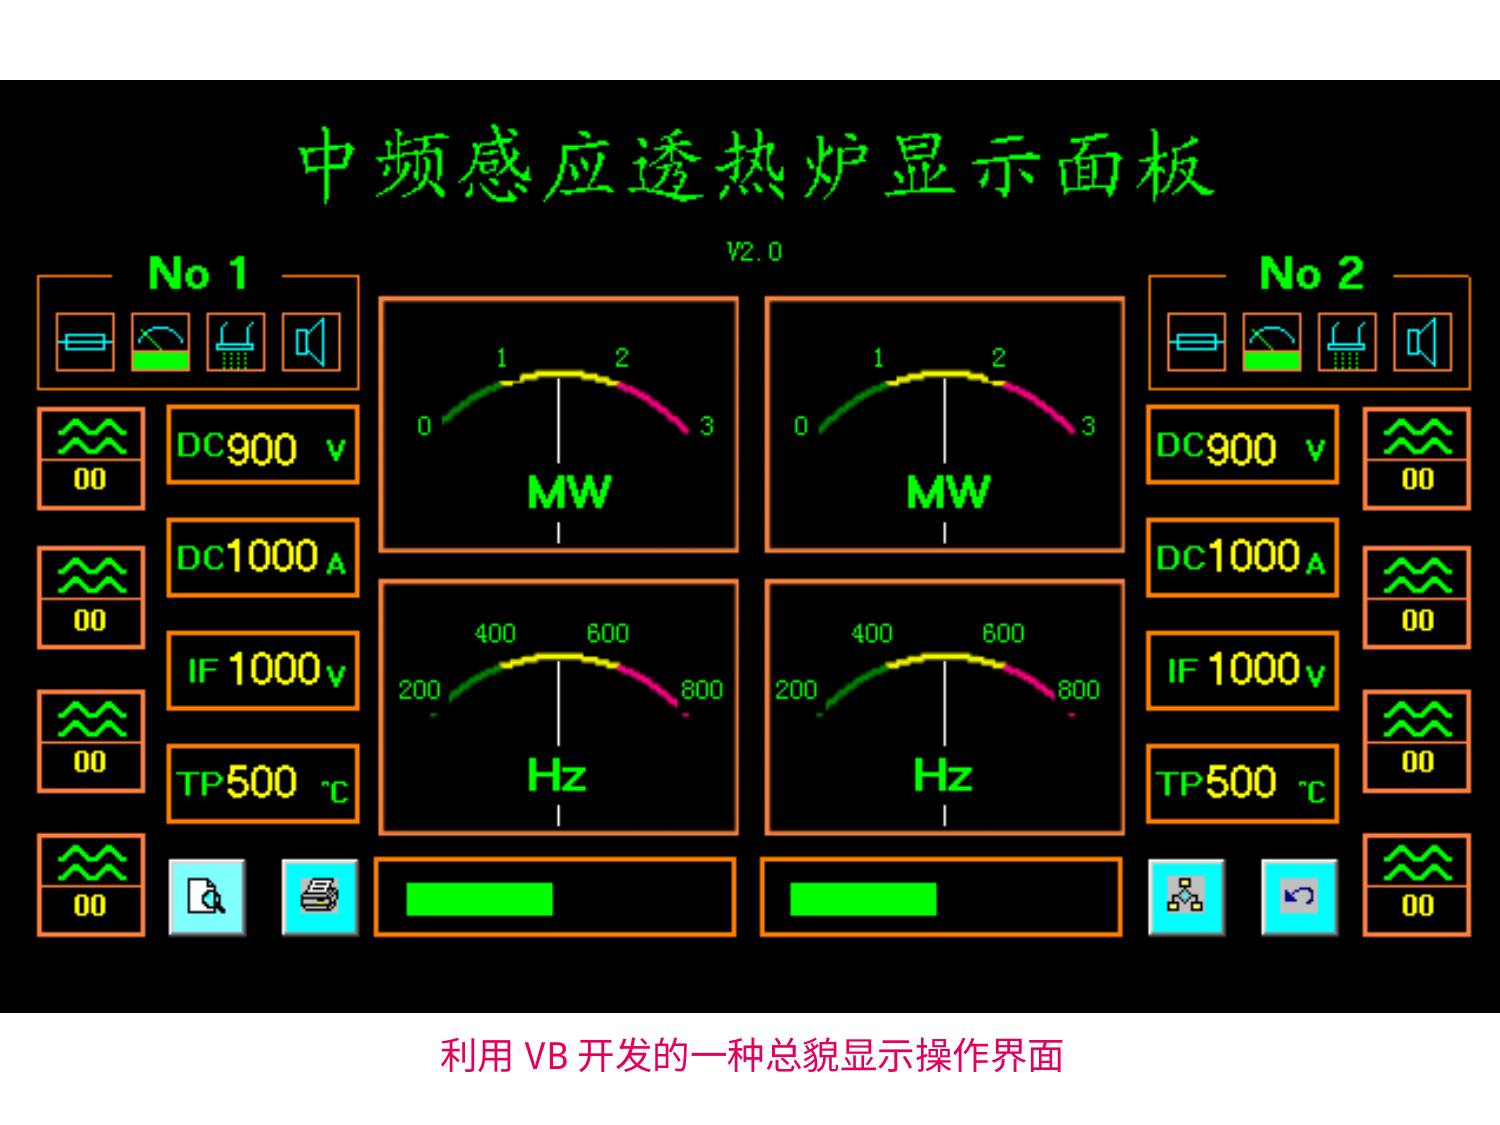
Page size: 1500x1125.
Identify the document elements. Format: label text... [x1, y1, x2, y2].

picture [0, 79, 1500, 1013]
text_box 利用VB开发的一种总貌显示操作界面 [425, 1024, 1081, 1085]
